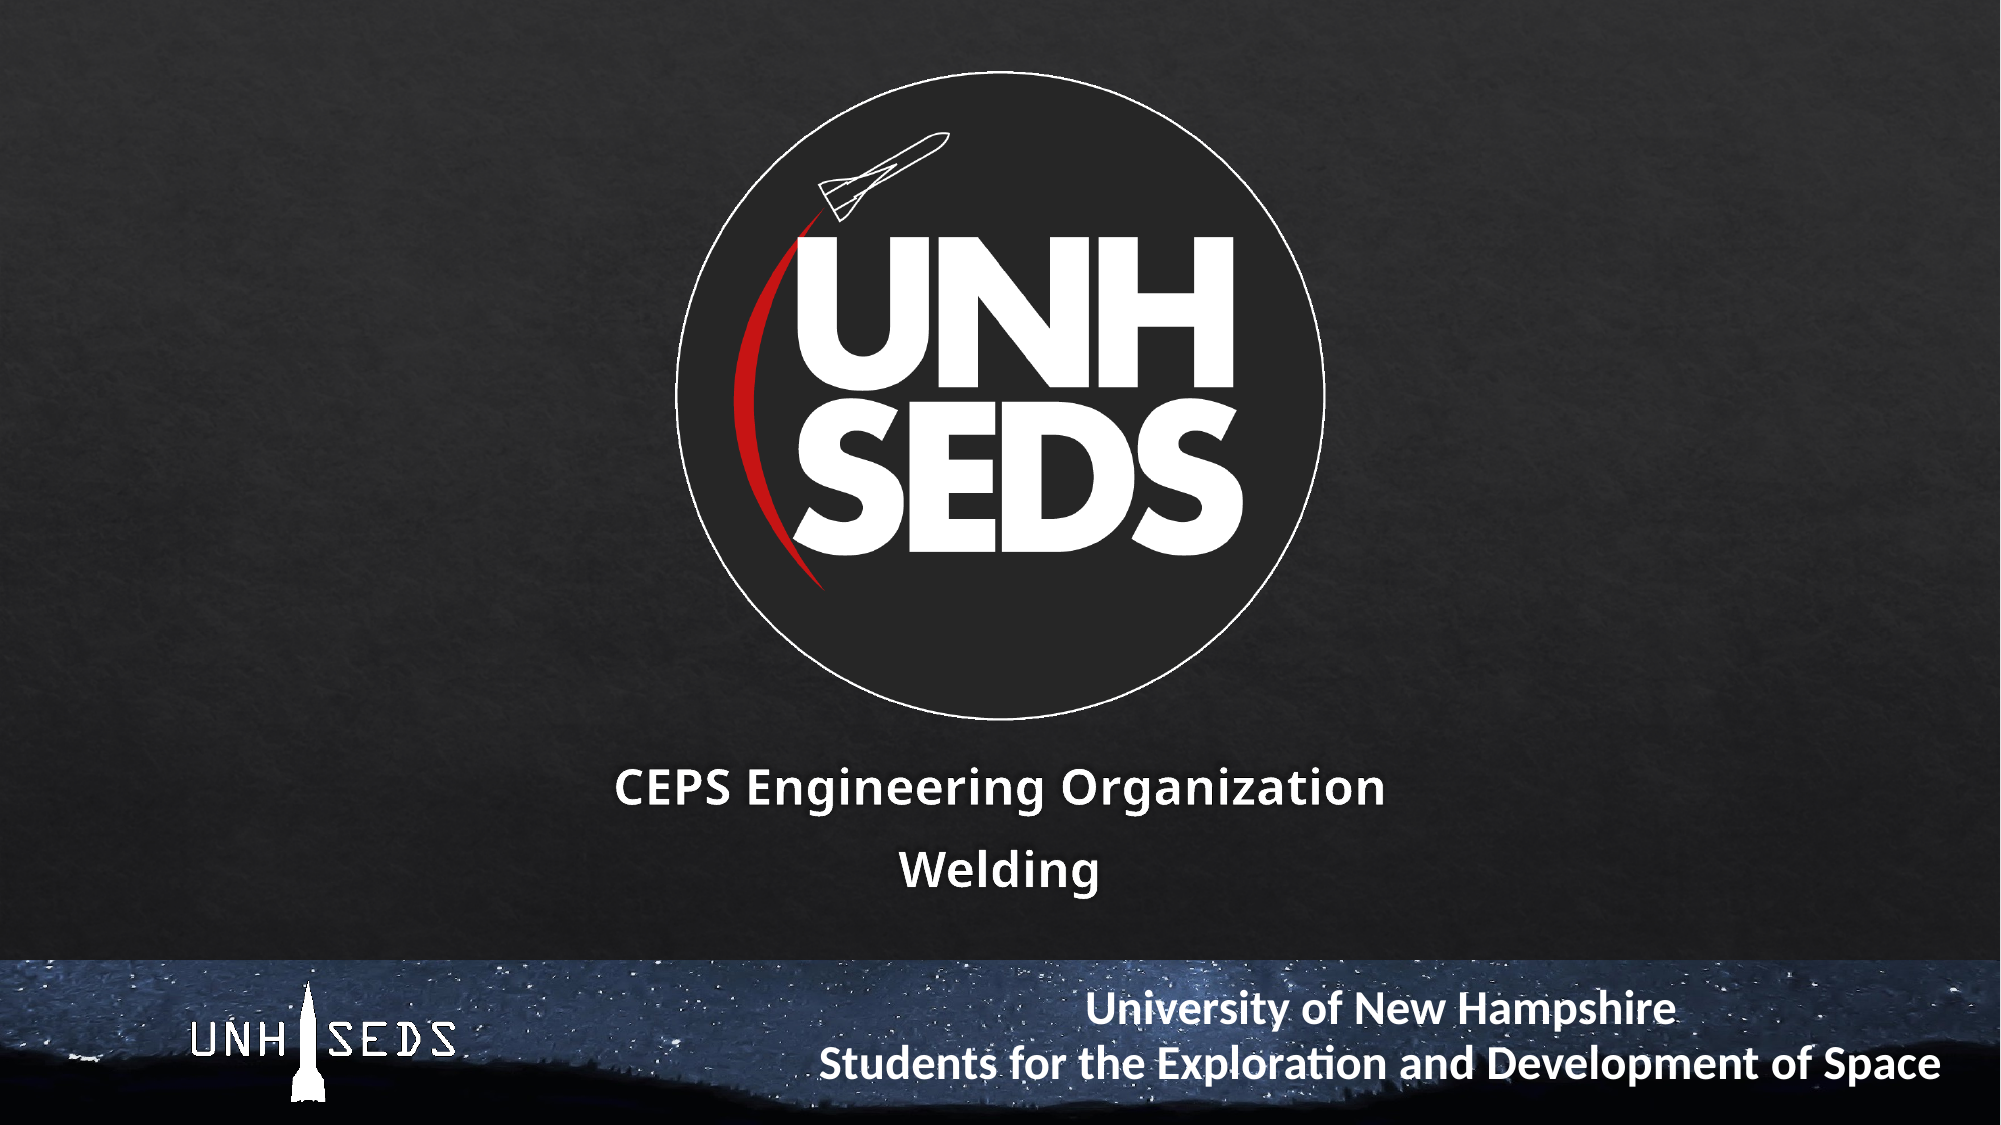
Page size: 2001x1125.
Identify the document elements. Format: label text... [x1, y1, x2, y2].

subtitle CEPS Engineering Organization Welding [249, 747, 1750, 922]
picture [671, 67, 1329, 724]
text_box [0, 959, 2000, 1125]
